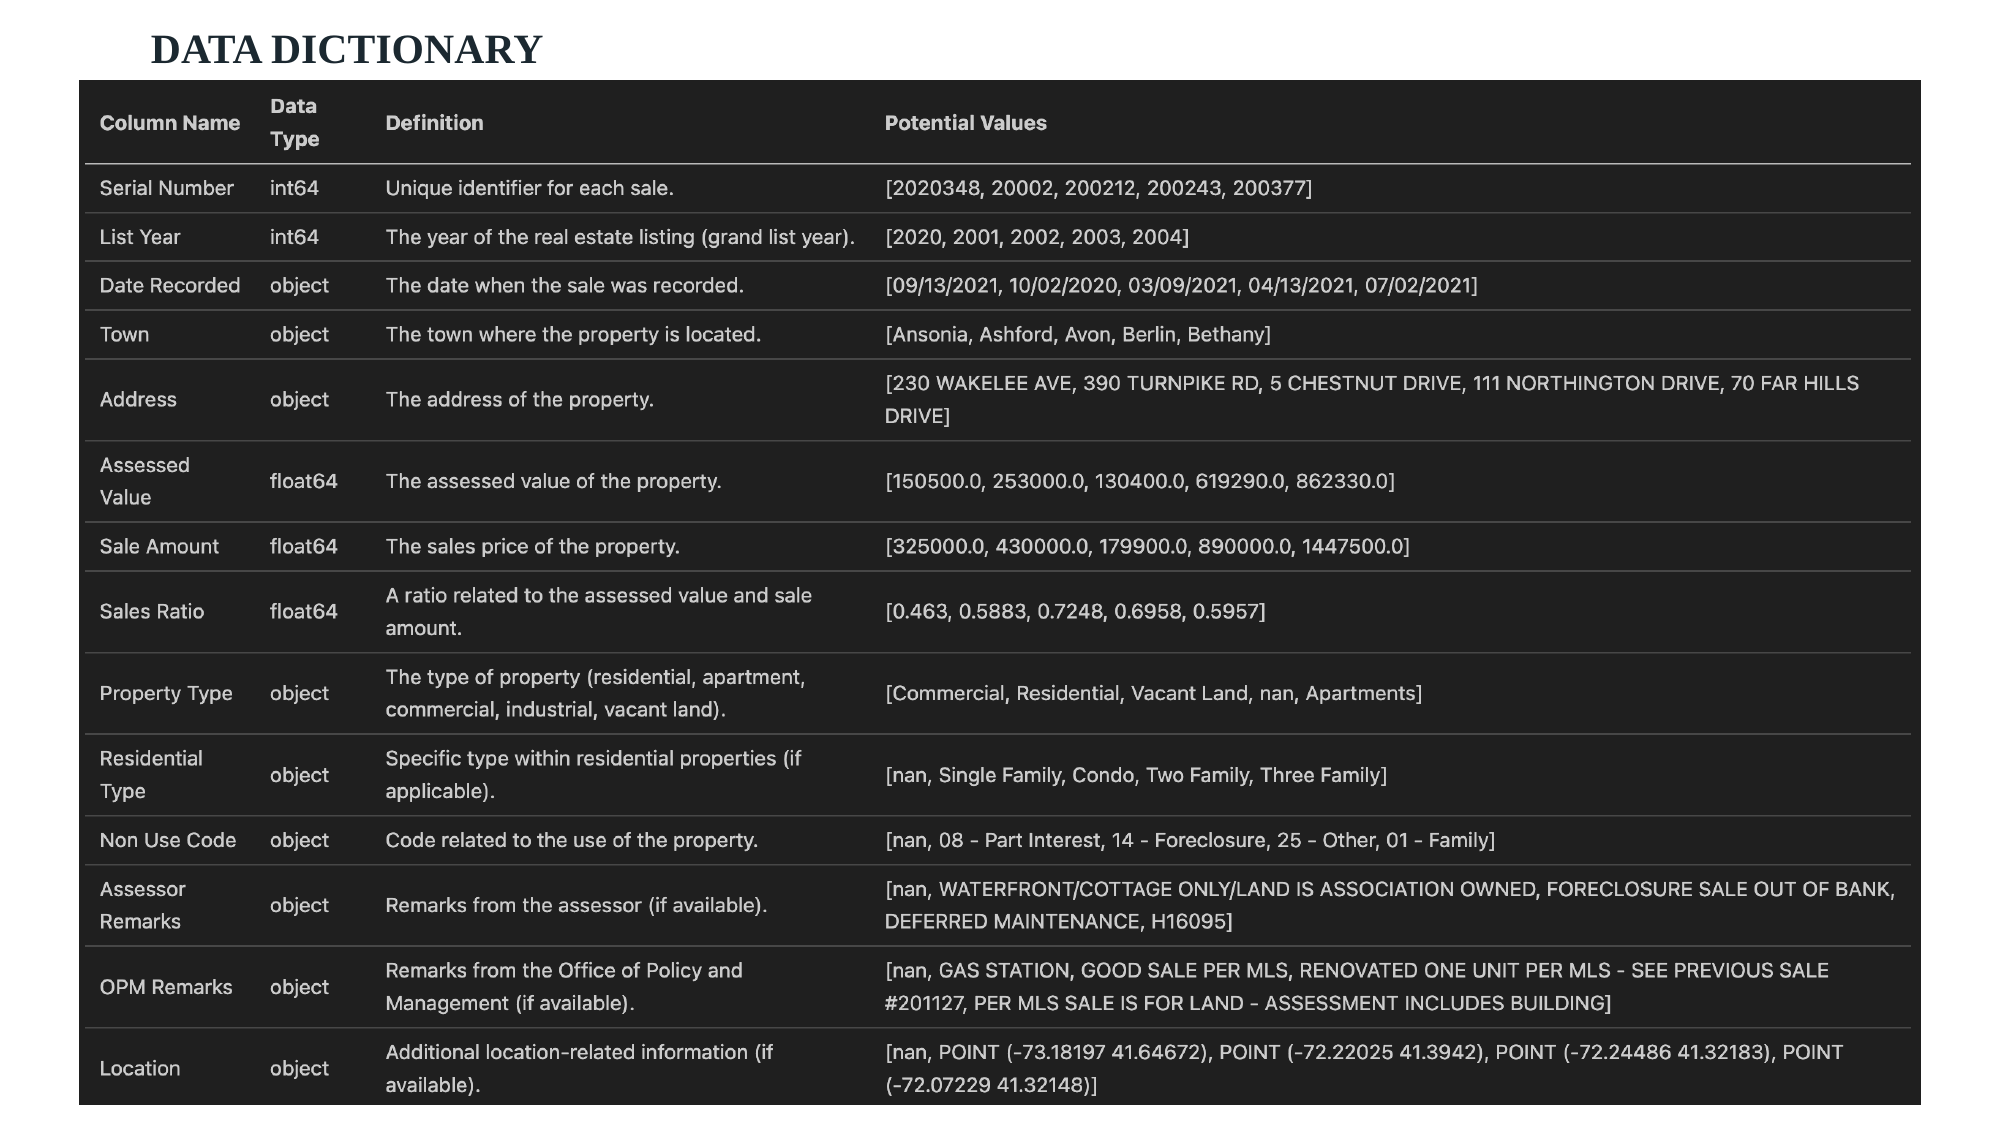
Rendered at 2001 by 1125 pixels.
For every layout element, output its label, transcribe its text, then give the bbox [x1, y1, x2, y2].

picture [79, 80, 1921, 1105]
title Data Dictionary [135, 20, 1102, 80]
